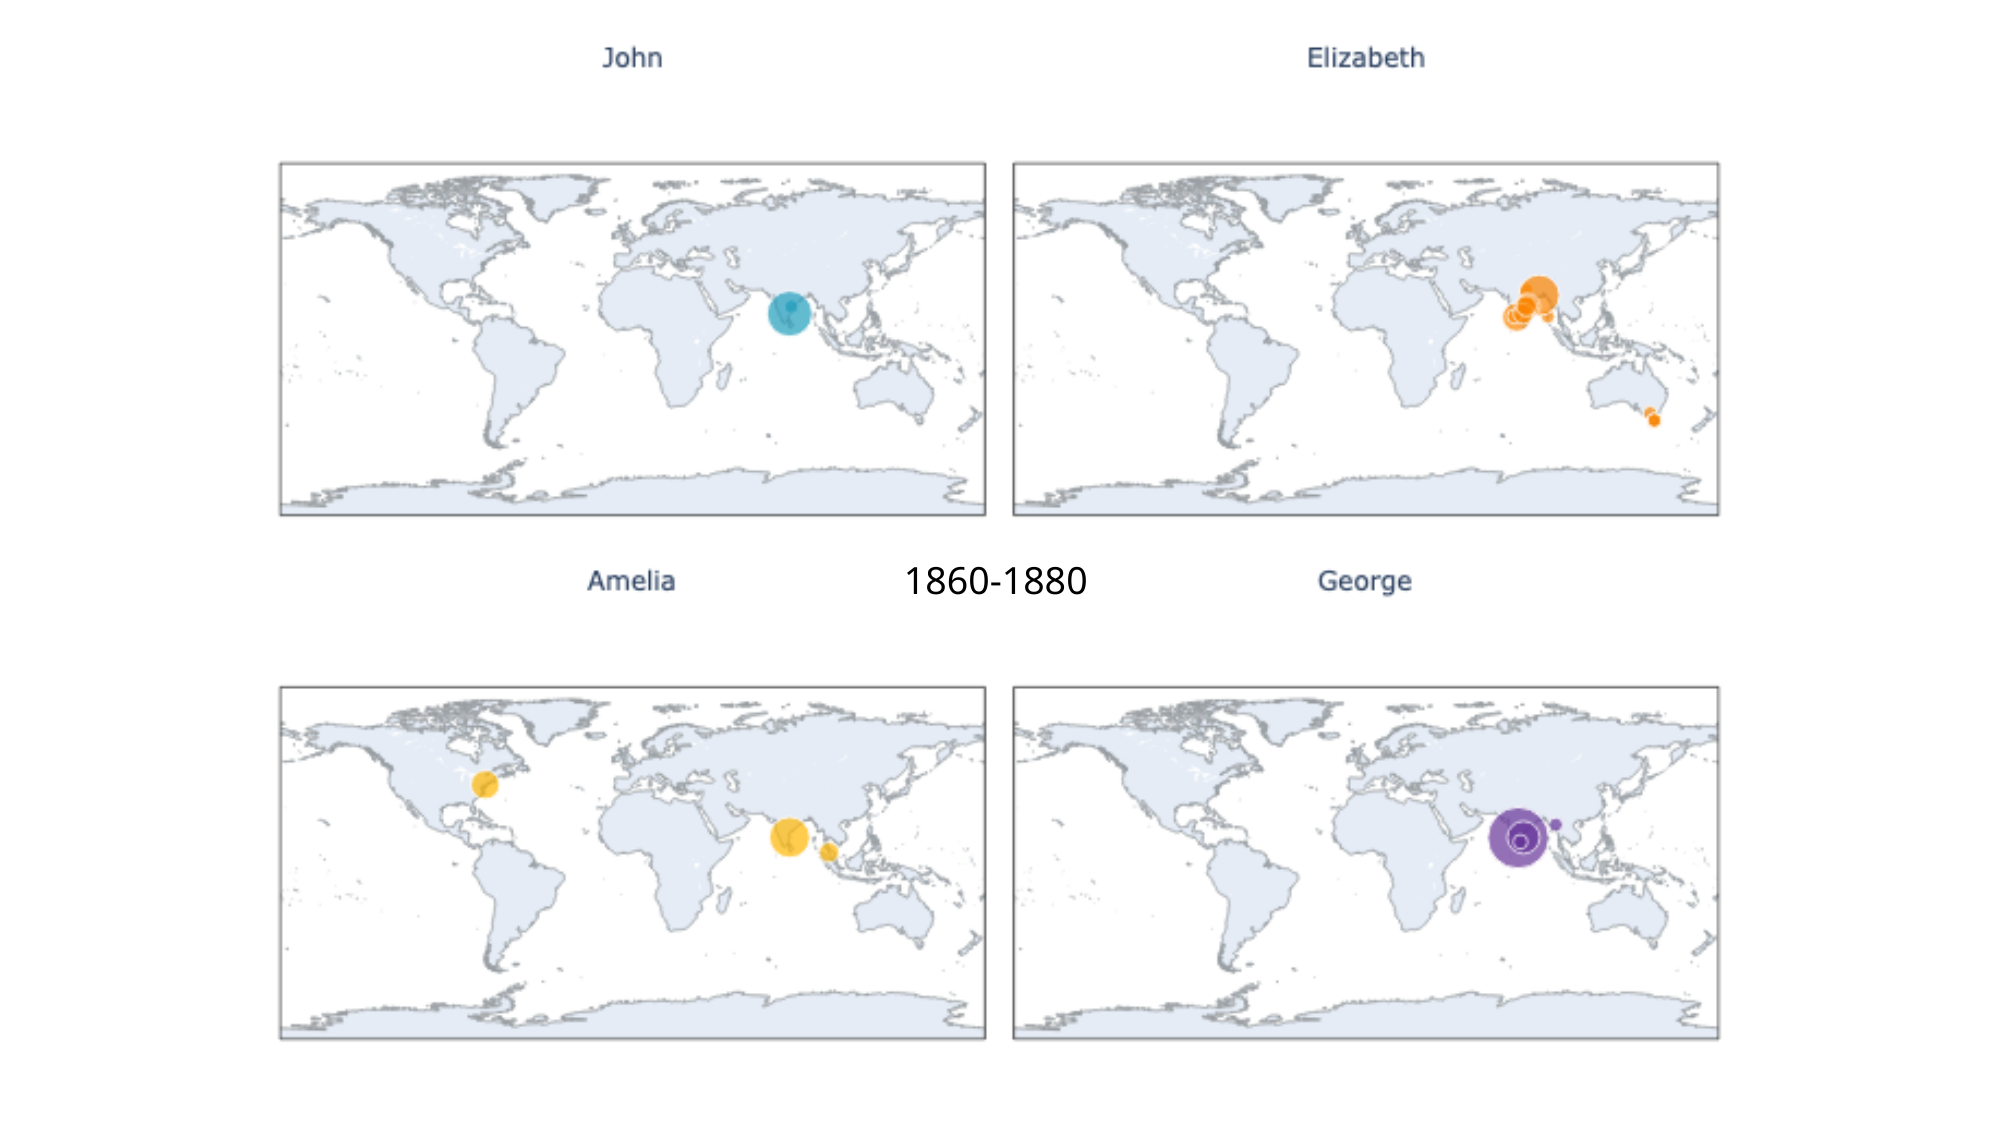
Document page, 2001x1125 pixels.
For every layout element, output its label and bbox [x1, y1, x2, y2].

picture [237, 35, 1763, 1125]
